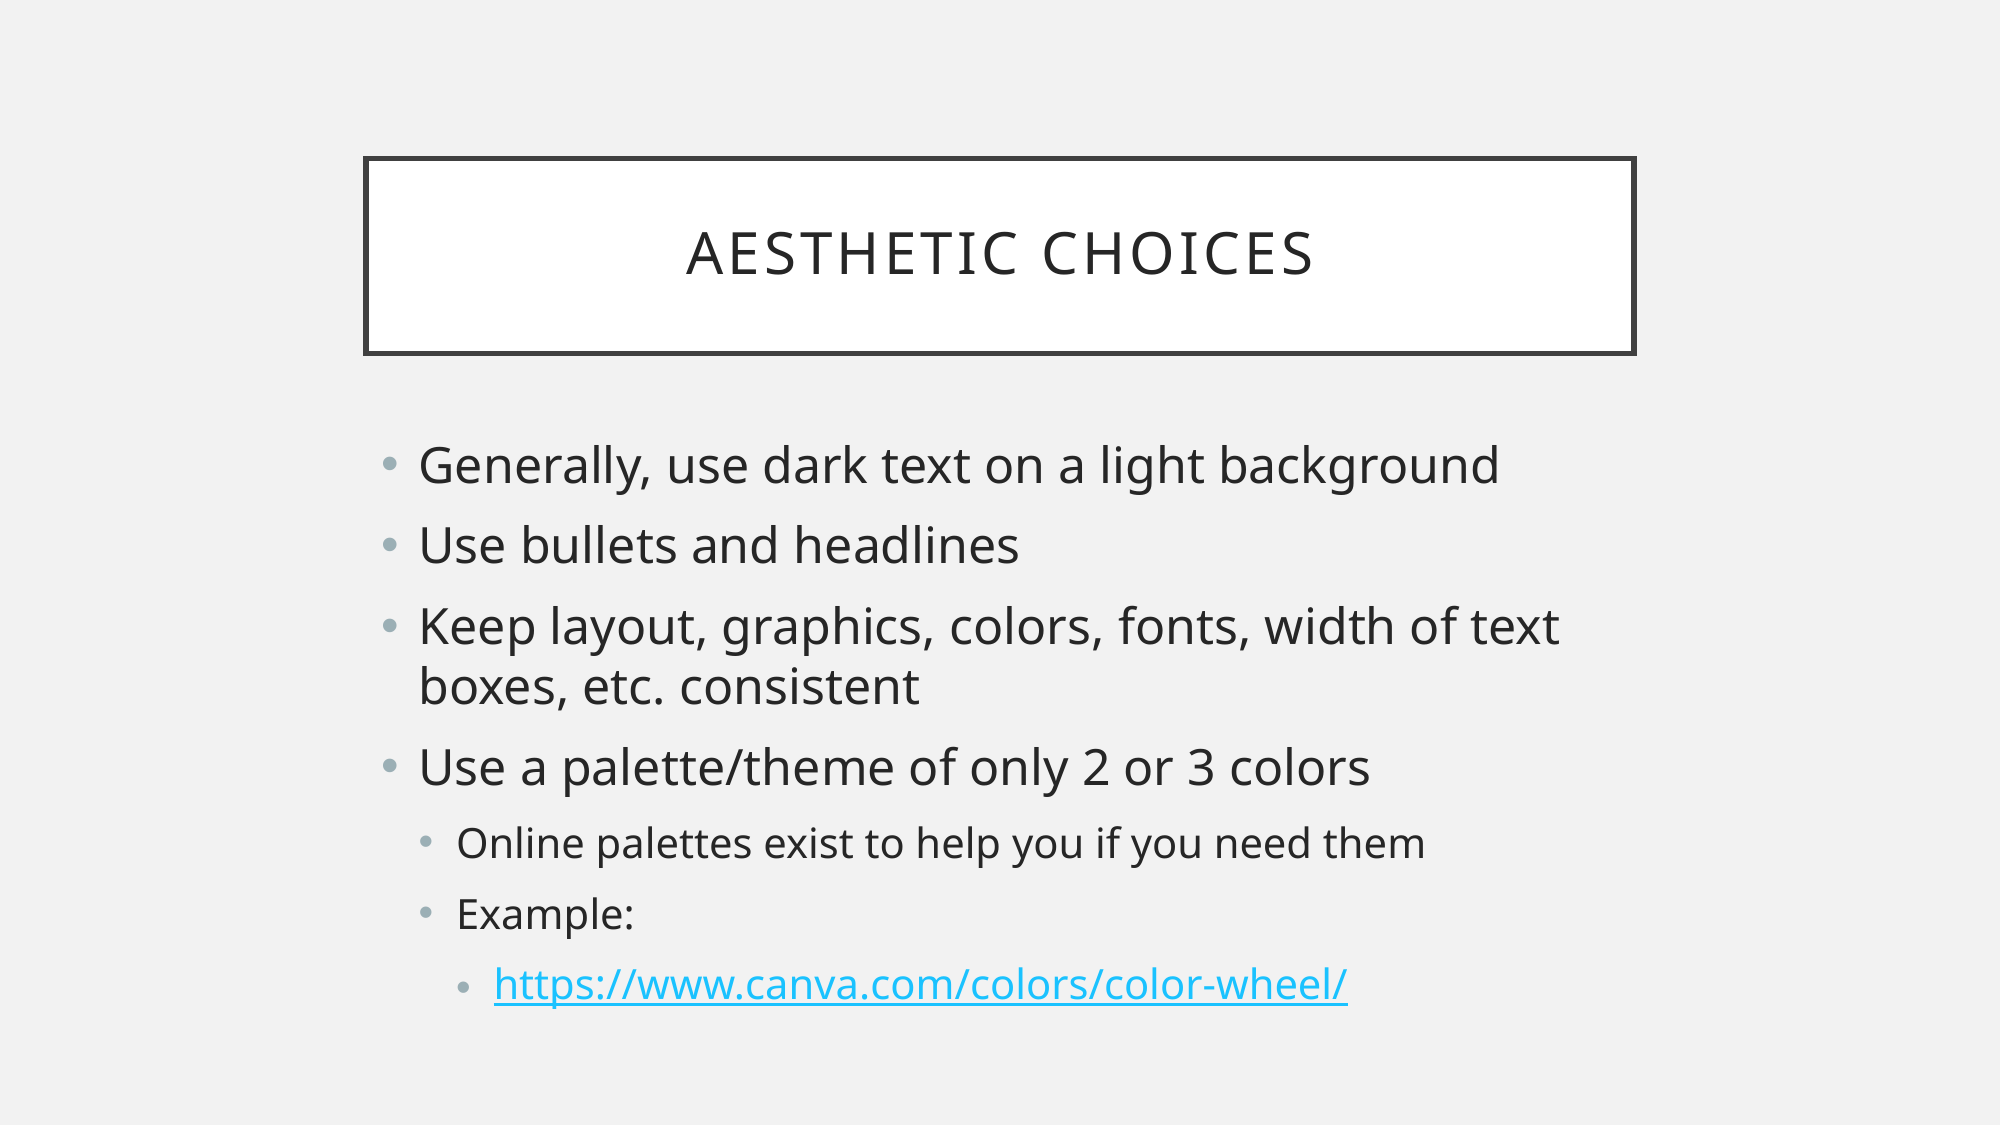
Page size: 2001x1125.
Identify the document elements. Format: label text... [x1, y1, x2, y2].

list Generally, use dark text on a light background Use bullets and headlines Keep layout, graphics, colors, fonts, width of text boxes, etc. consistent Use a palette/theme of only 2 or 3 colors Online palettes exist to help you if you need them Example: https://www.canva.com/colors/color-wheel/ [366, 425, 1634, 1118]
title Aesthetic choices [363, 156, 1637, 356]
